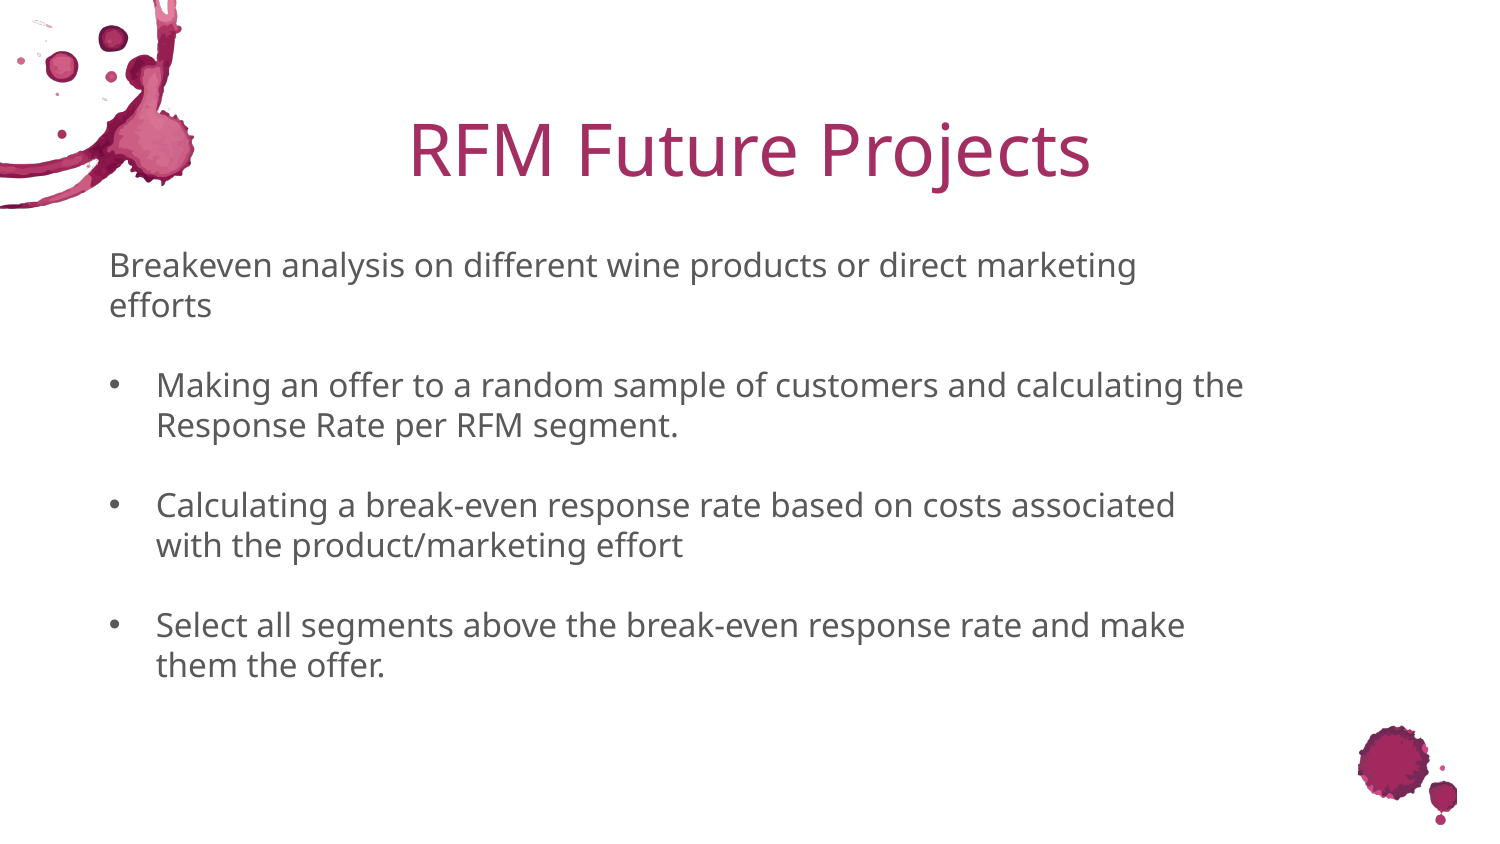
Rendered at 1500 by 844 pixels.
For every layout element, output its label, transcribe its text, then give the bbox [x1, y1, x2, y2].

text_box Breakeven analysis on different wine products or direct marketing efforts Making an offer to a random sample of customers and calculating the Response Rate per RFM segment. Calculating a break-even response rate based on costs associated with the product/marketing effort Select all segments above the break-even response rate and make them the offer. [94, 237, 1264, 691]
picture [0, 0, 206, 209]
picture [1358, 726, 1457, 825]
title RFM Future Projects [116, 88, 1383, 182]
